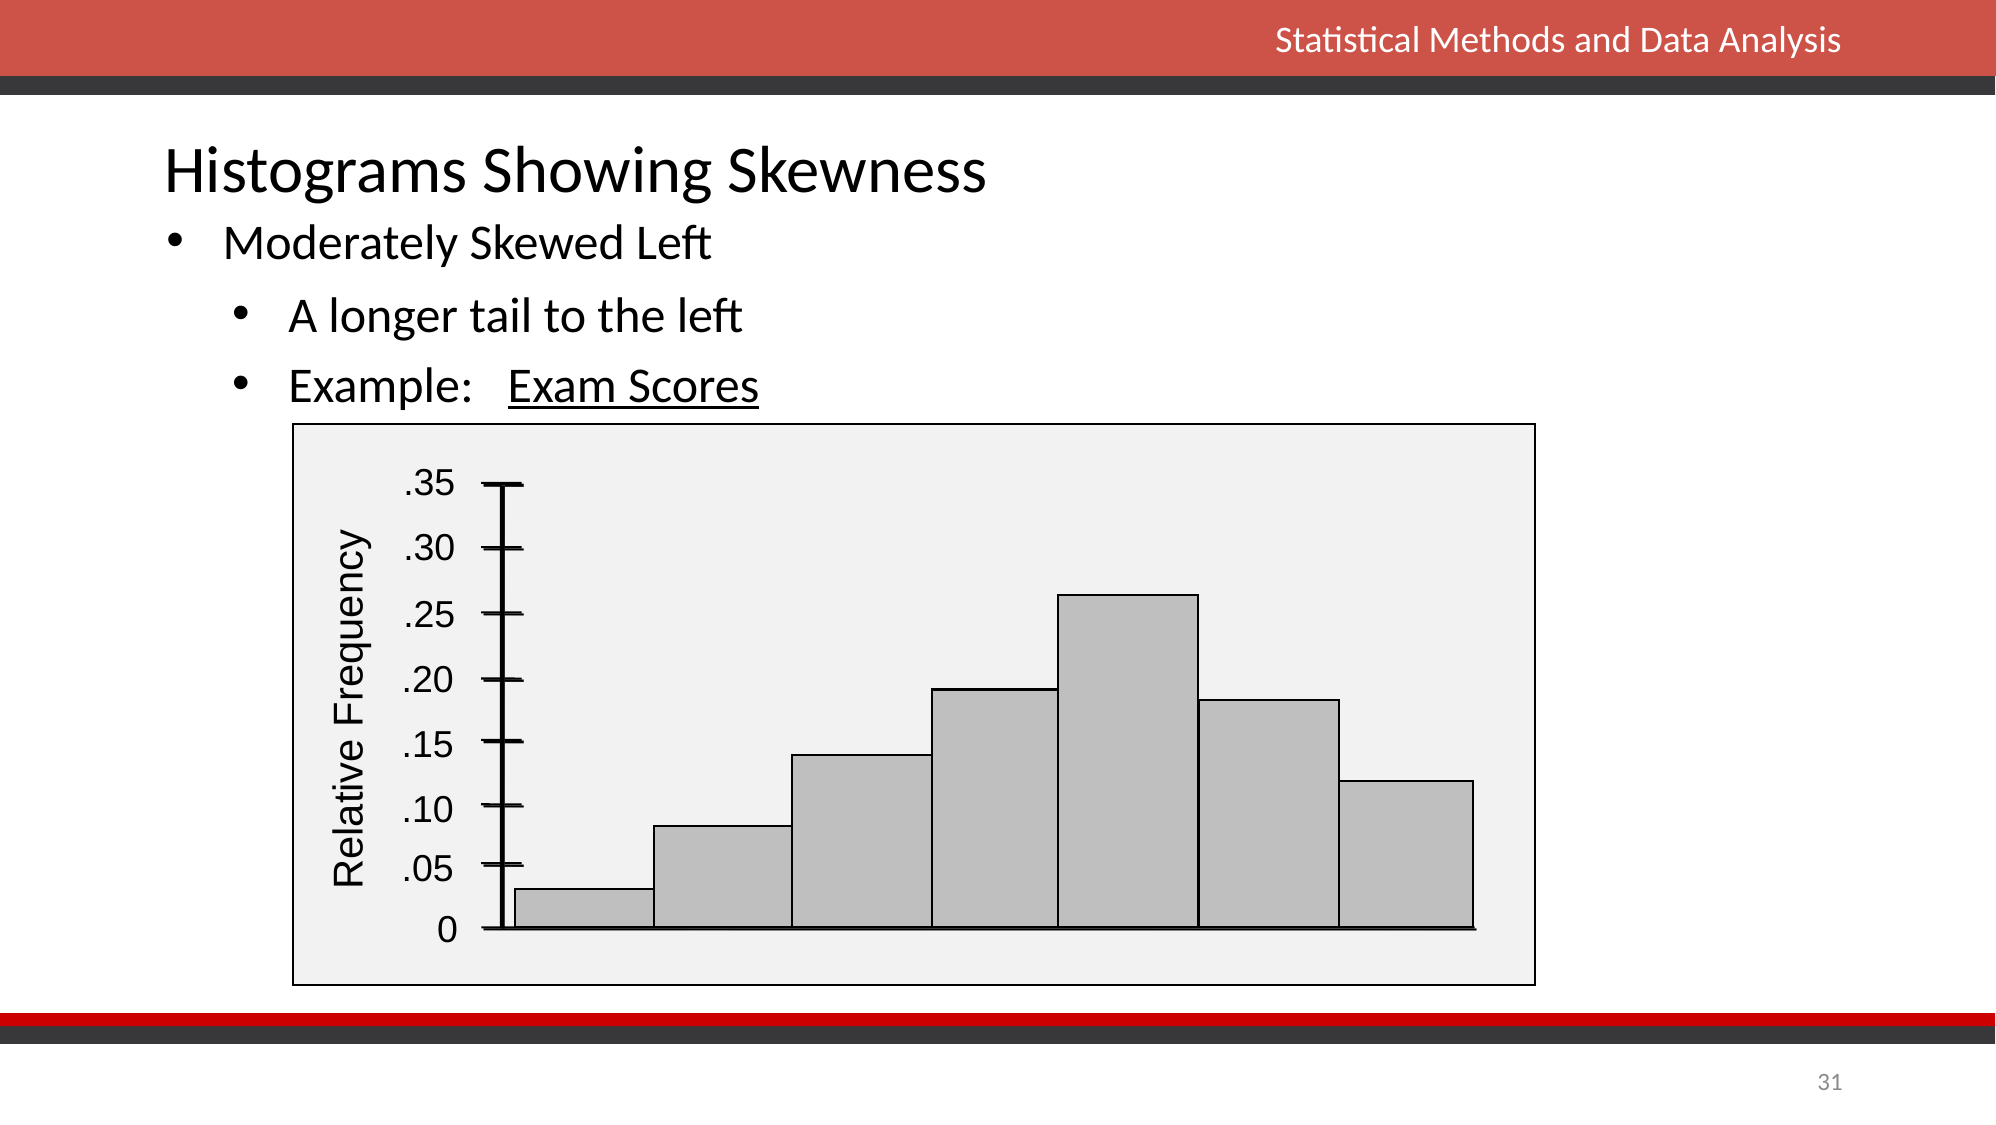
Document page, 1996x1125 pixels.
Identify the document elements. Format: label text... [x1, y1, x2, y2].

text_box [932, 689, 1058, 927]
text_box [653, 826, 792, 927]
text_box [386, 450, 474, 958]
text_box [1058, 594, 1199, 927]
text_box [514, 888, 653, 927]
text_box Histograms Showing Skewness [149, 98, 1846, 233]
text_box Relative Frequency [313, 514, 379, 905]
text_box [1198, 699, 1339, 927]
text_box [292, 423, 1536, 438]
text_box [792, 755, 932, 927]
picture [0, 76, 1996, 95]
text_box [278, 438, 1536, 966]
text_box A longer tail to the left Example: Exam Scores [142, 275, 1423, 419]
picture [0, 1027, 1996, 1044]
text_box [1339, 780, 1474, 927]
slide_number 31 [1755, 1057, 1858, 1103]
text_box [292, 974, 1536, 986]
text_box Moderately Skewed Left [151, 202, 1086, 275]
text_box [480, 482, 522, 864]
